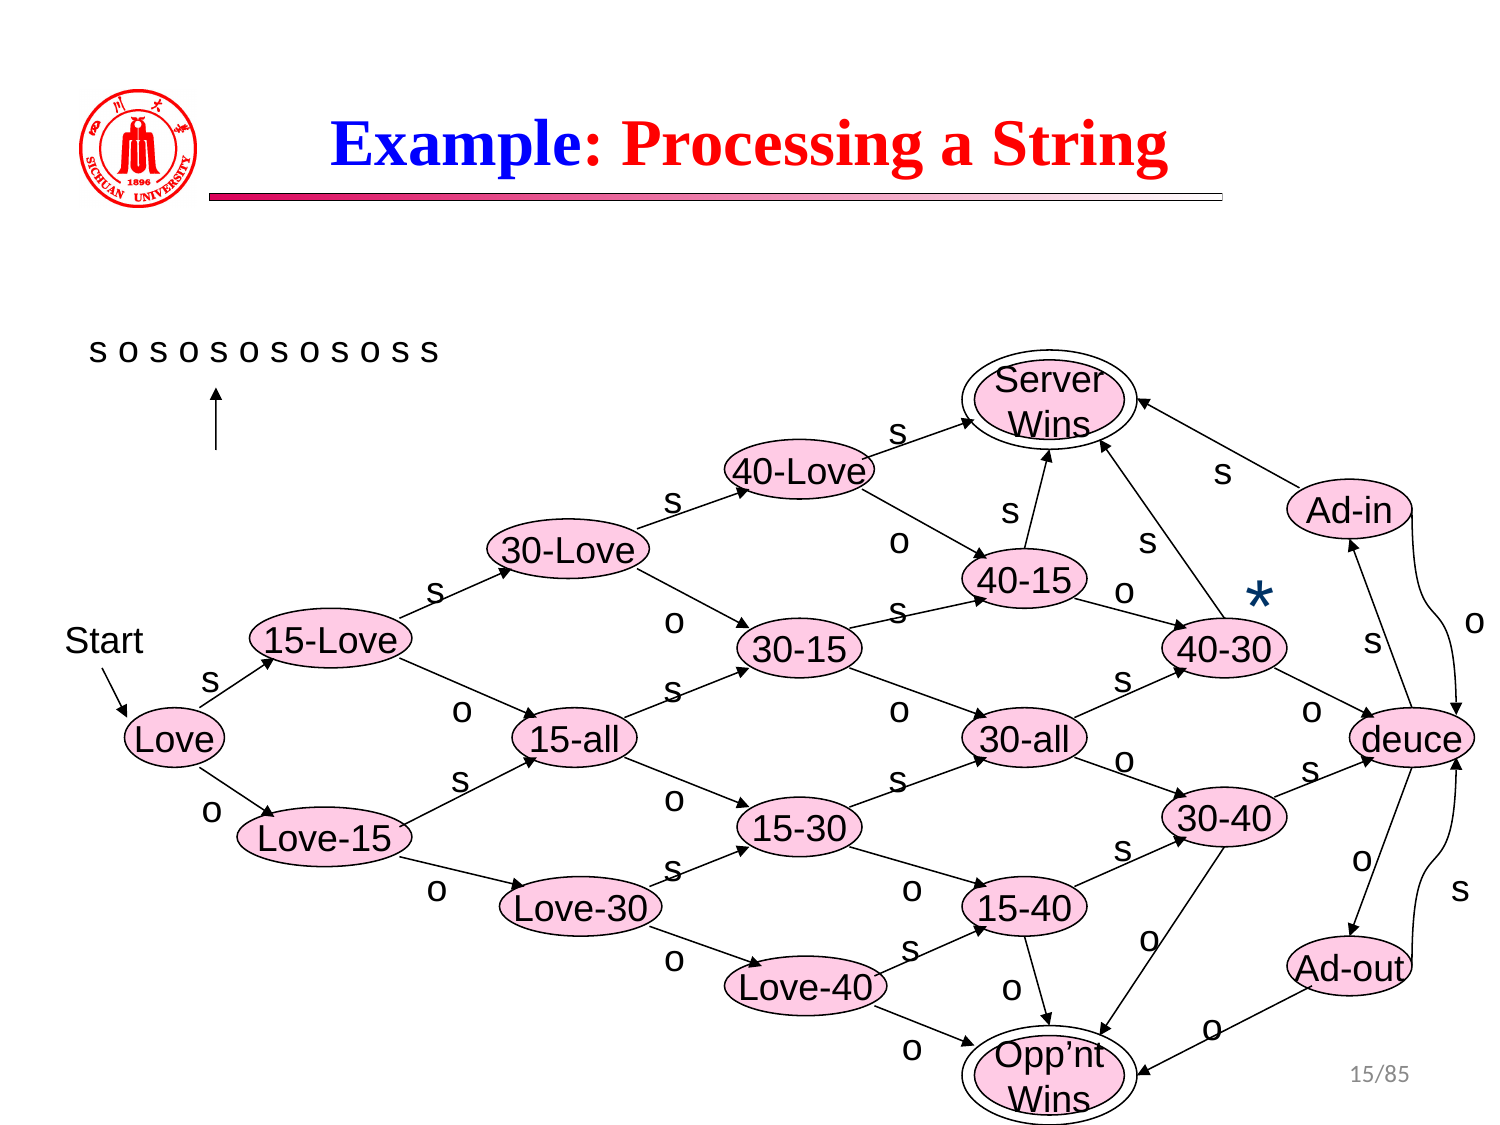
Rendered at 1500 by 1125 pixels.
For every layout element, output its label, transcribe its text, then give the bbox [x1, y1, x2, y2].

title Example: Processing a String [74, 44, 1426, 233]
picture [79, 89, 197, 208]
text_box s o s o s o s o s o s s [74, 317, 455, 348]
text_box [49, 349, 1500, 1125]
